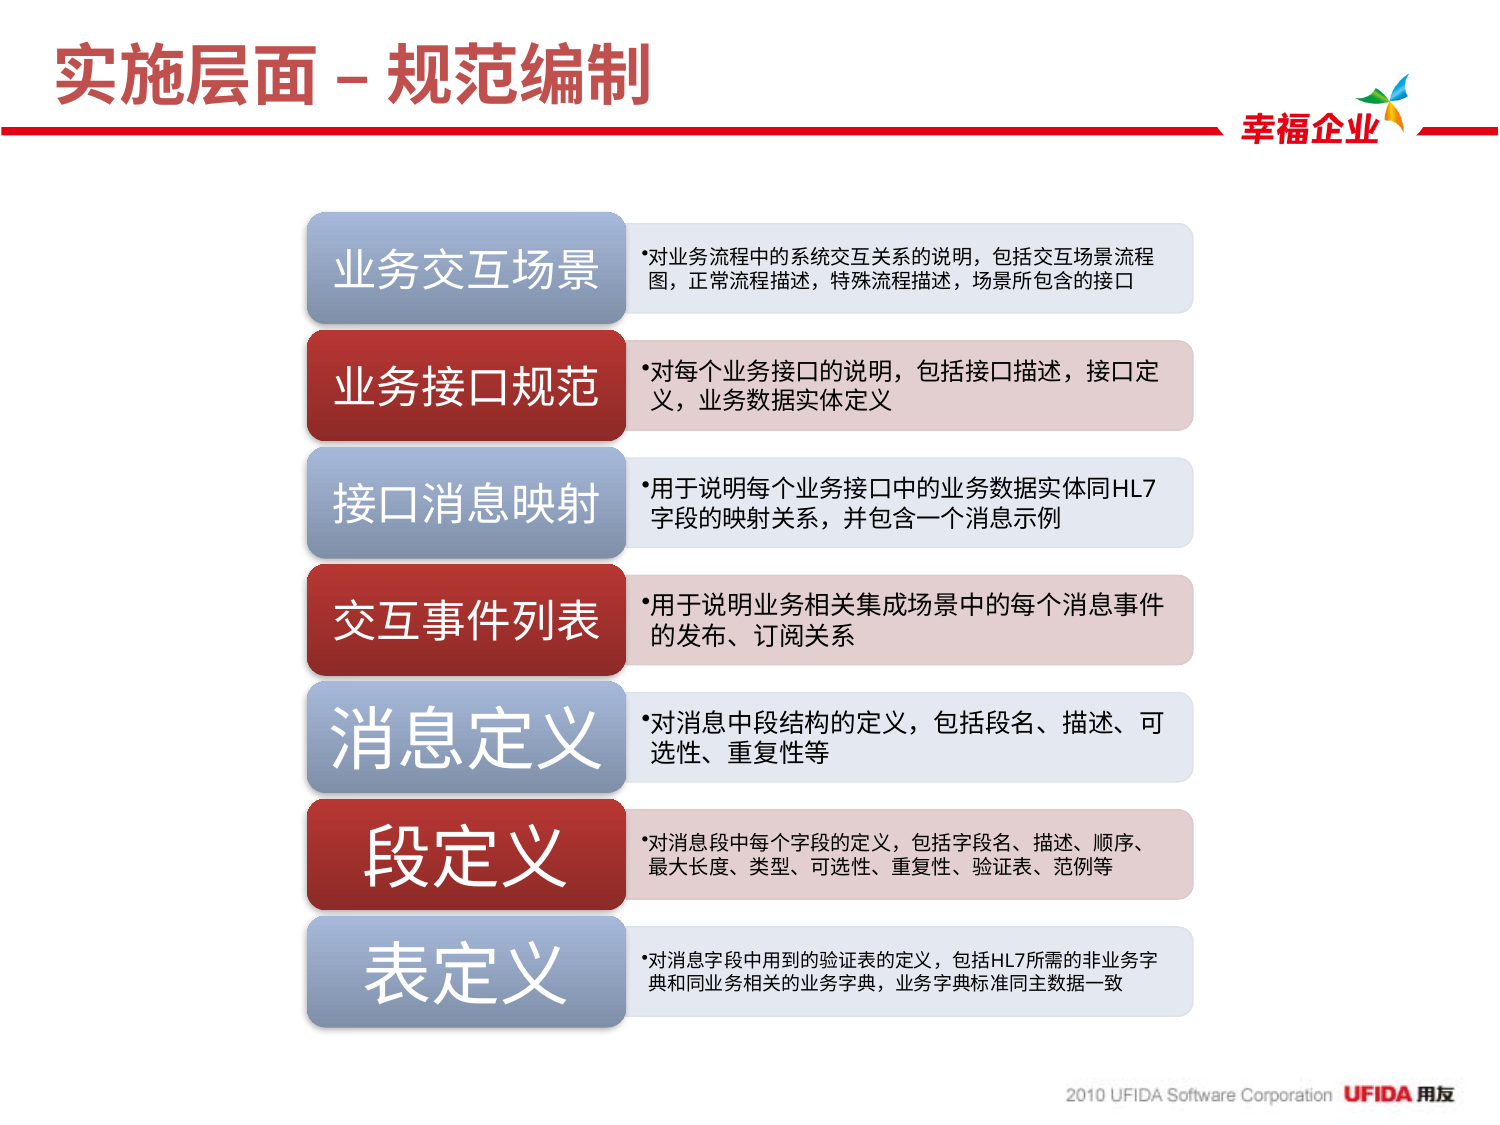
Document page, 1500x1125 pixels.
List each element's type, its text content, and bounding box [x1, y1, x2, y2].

title 实施层面 – 规范编制 [37, 24, 1500, 122]
picture [1025, 1062, 1500, 1125]
picture [1228, 122, 1417, 150]
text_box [306, 212, 1194, 1028]
